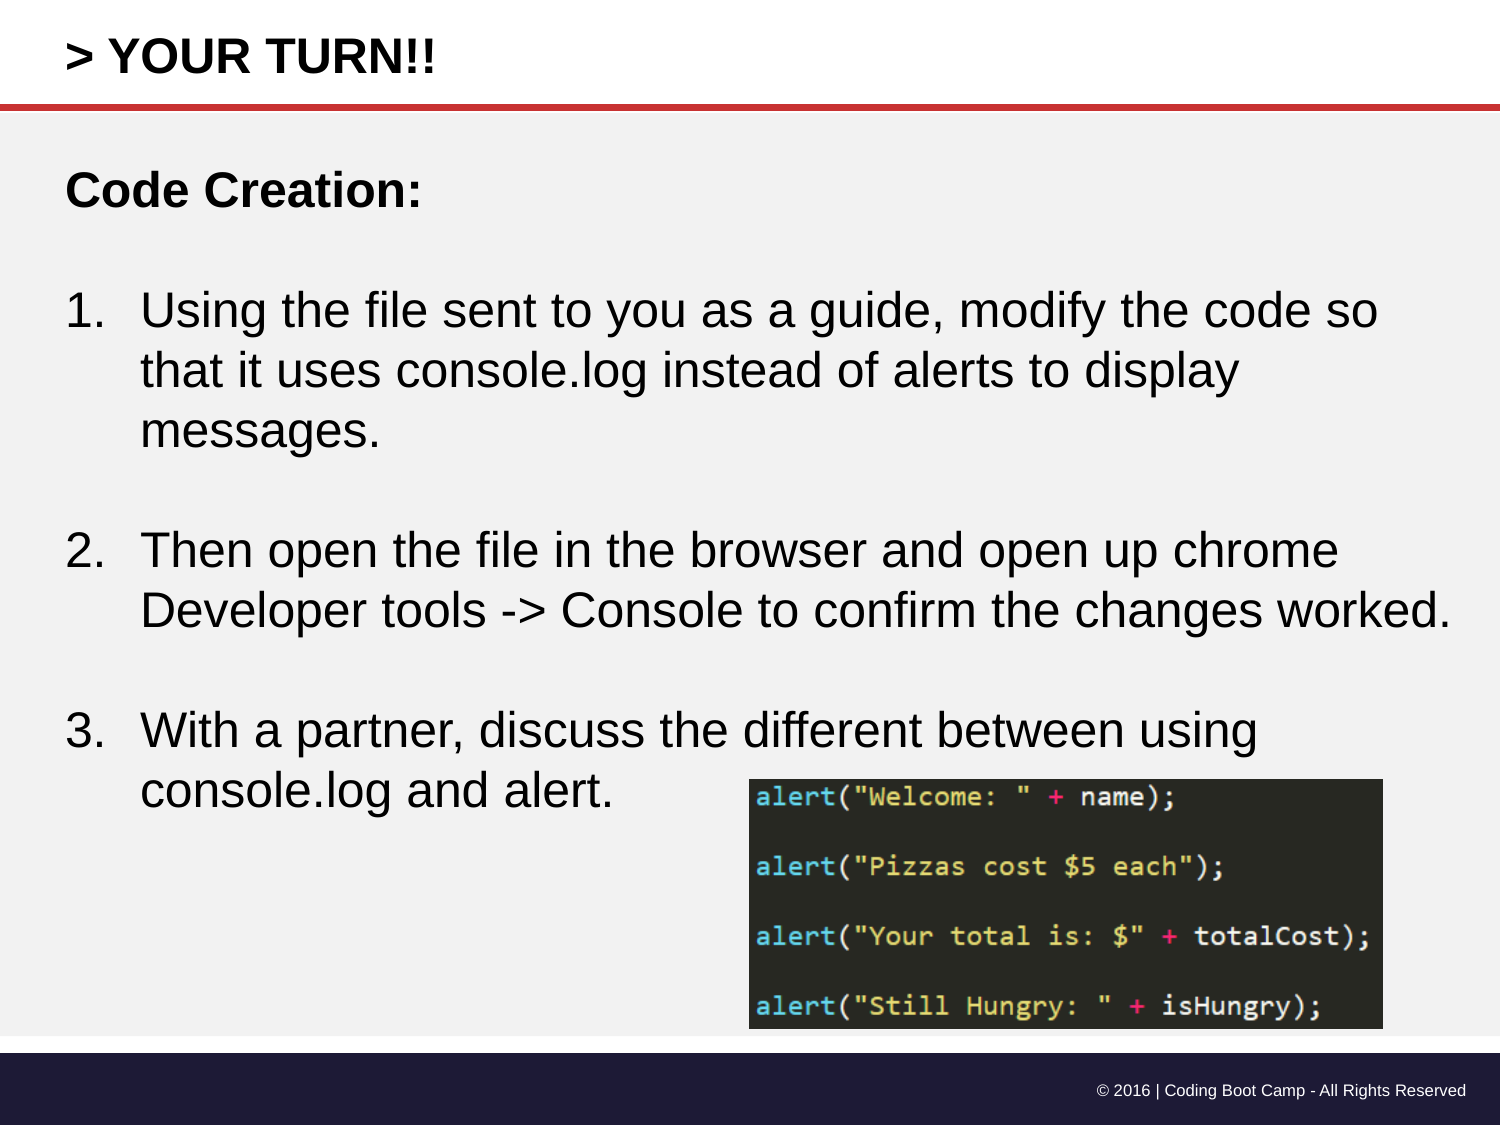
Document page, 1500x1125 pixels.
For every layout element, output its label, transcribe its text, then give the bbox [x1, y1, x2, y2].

text_box Code Creation: Using the file sent to you as a guide, modify the code so that it uses console.log instead of alerts to display messages. Then open the file in the browser and open up chrome Developer tools -> Console to confirm the changes worked. With a partner, discuss the different between using console.log and alert. [49, 149, 1475, 832]
picture [748, 779, 1383, 1029]
text_box > YOUR TURN!! [50, 16, 913, 92]
text_box [0, 113, 1500, 1037]
